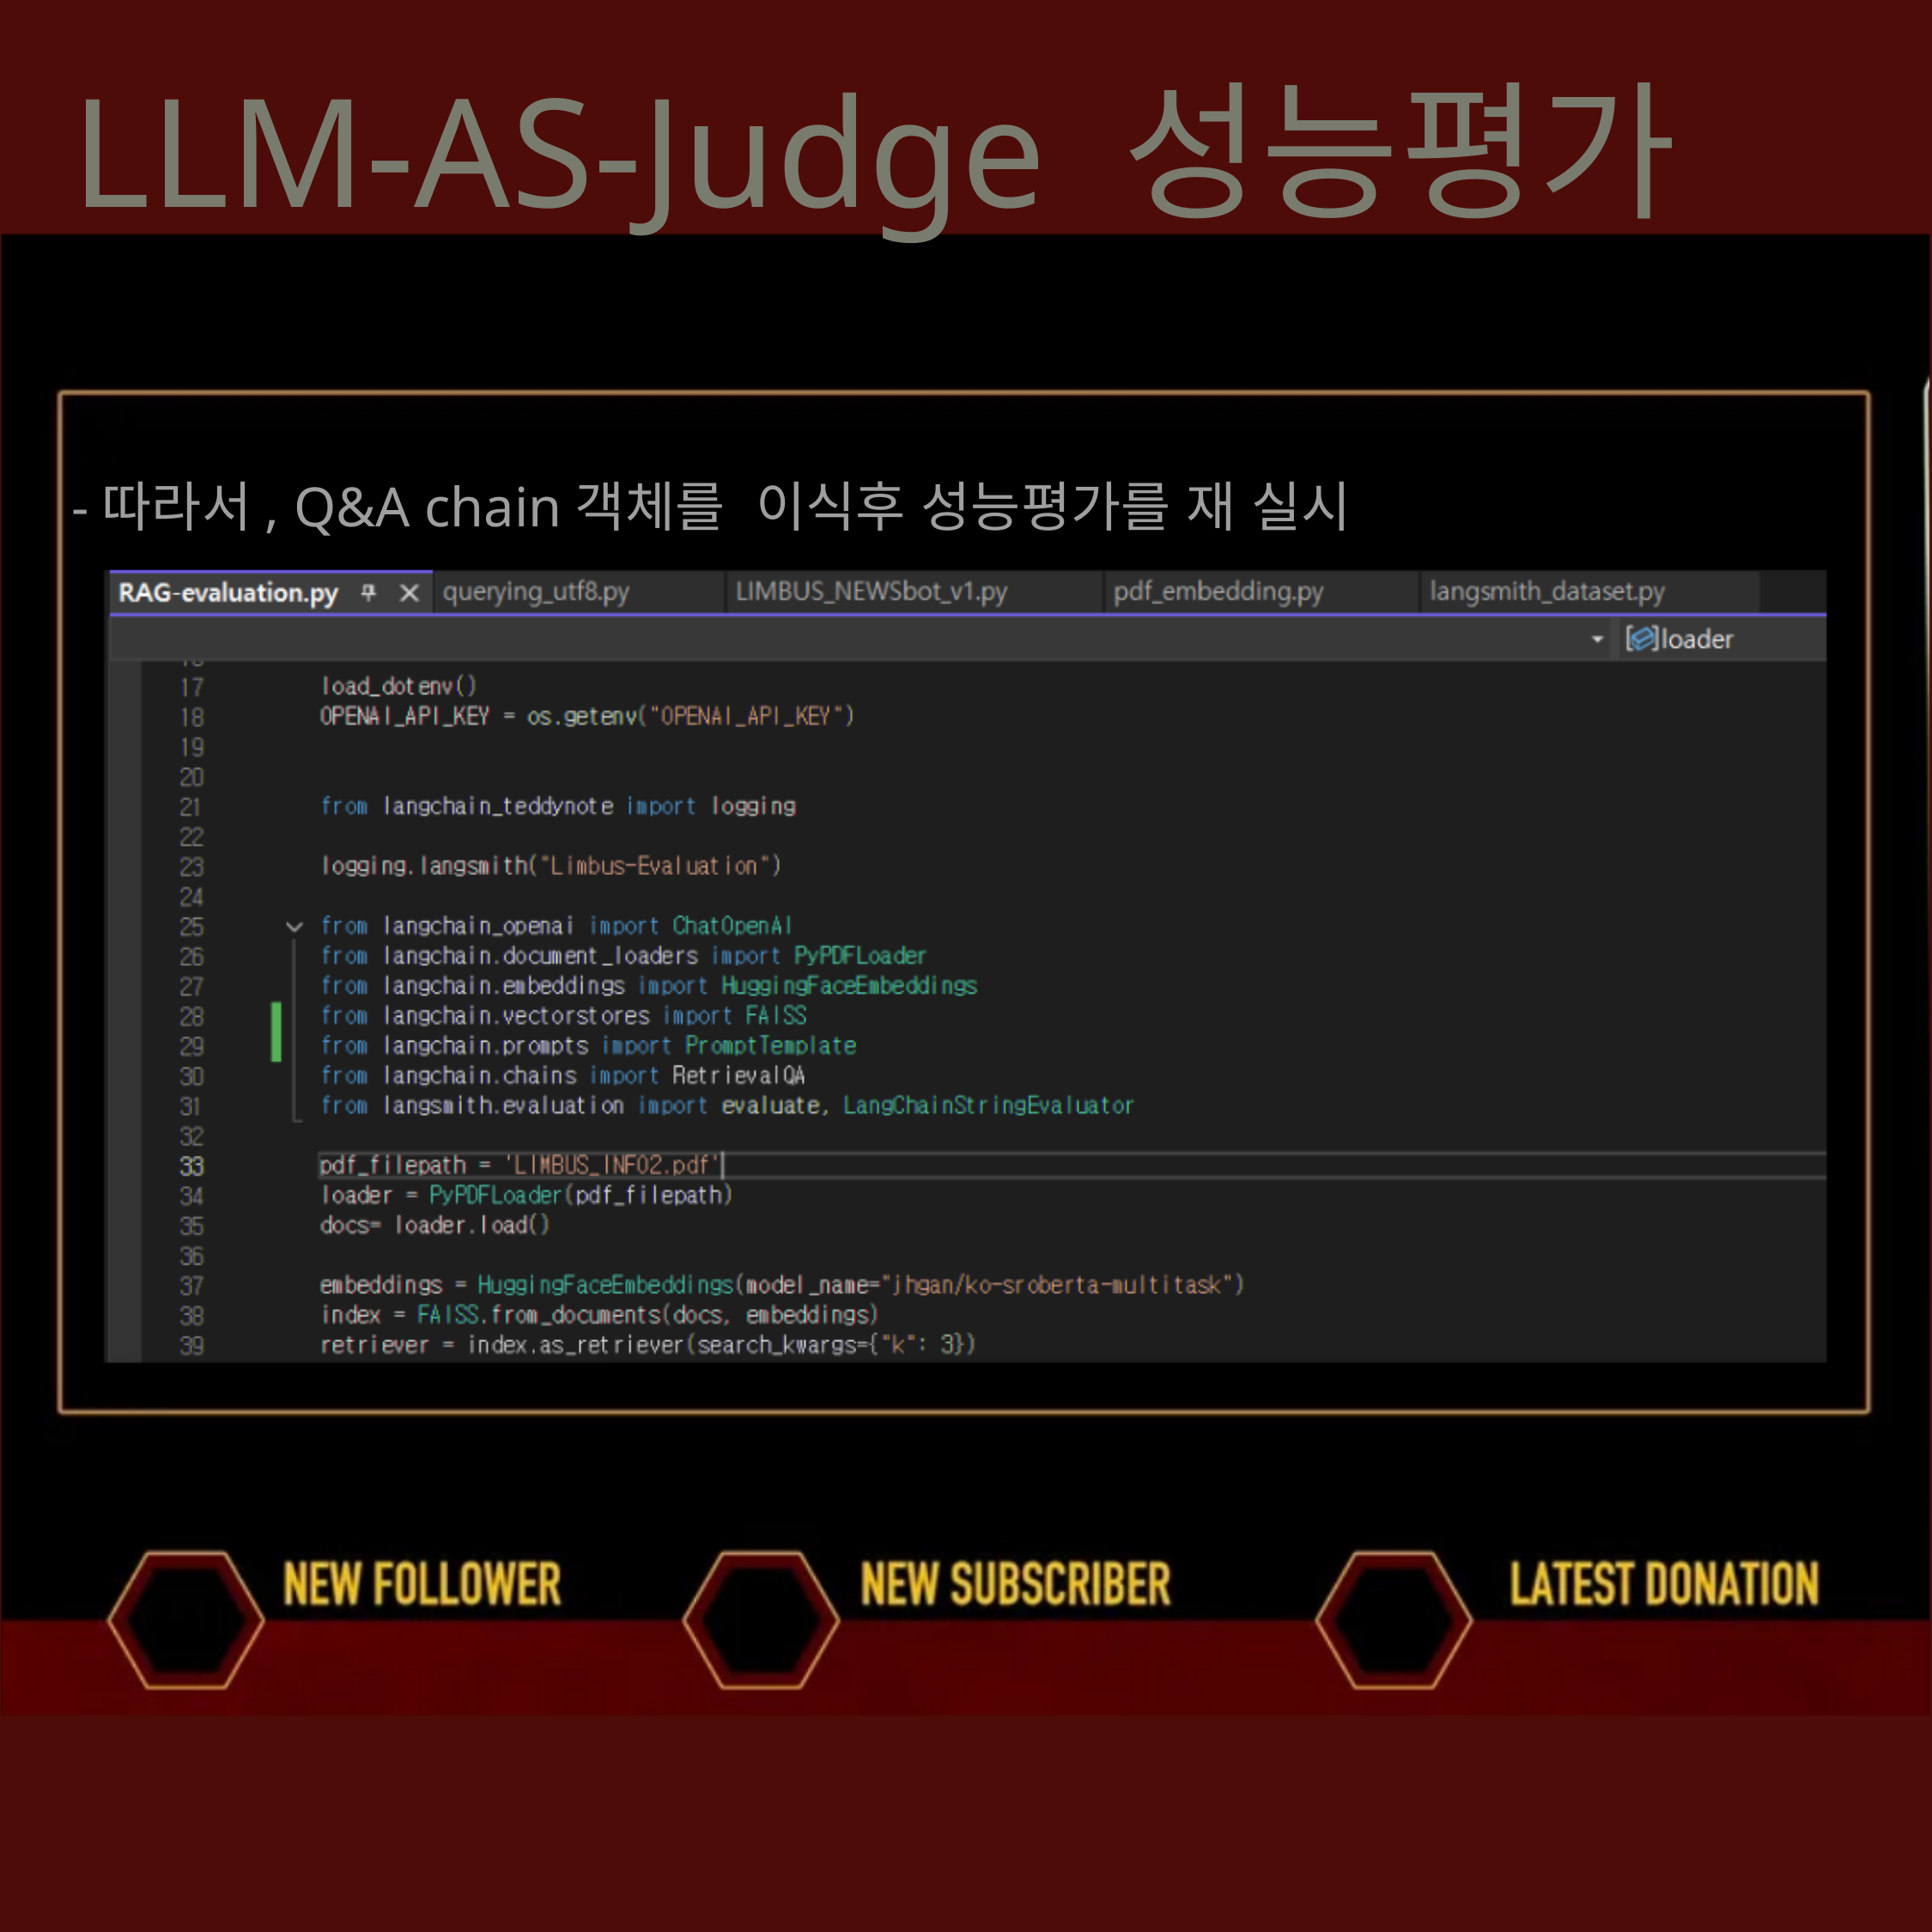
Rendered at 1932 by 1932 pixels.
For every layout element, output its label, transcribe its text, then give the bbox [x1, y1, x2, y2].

picture [0, 232, 1932, 1720]
text_box LLM-AS-Judge 성능평가 [58, 21, 1770, 230]
